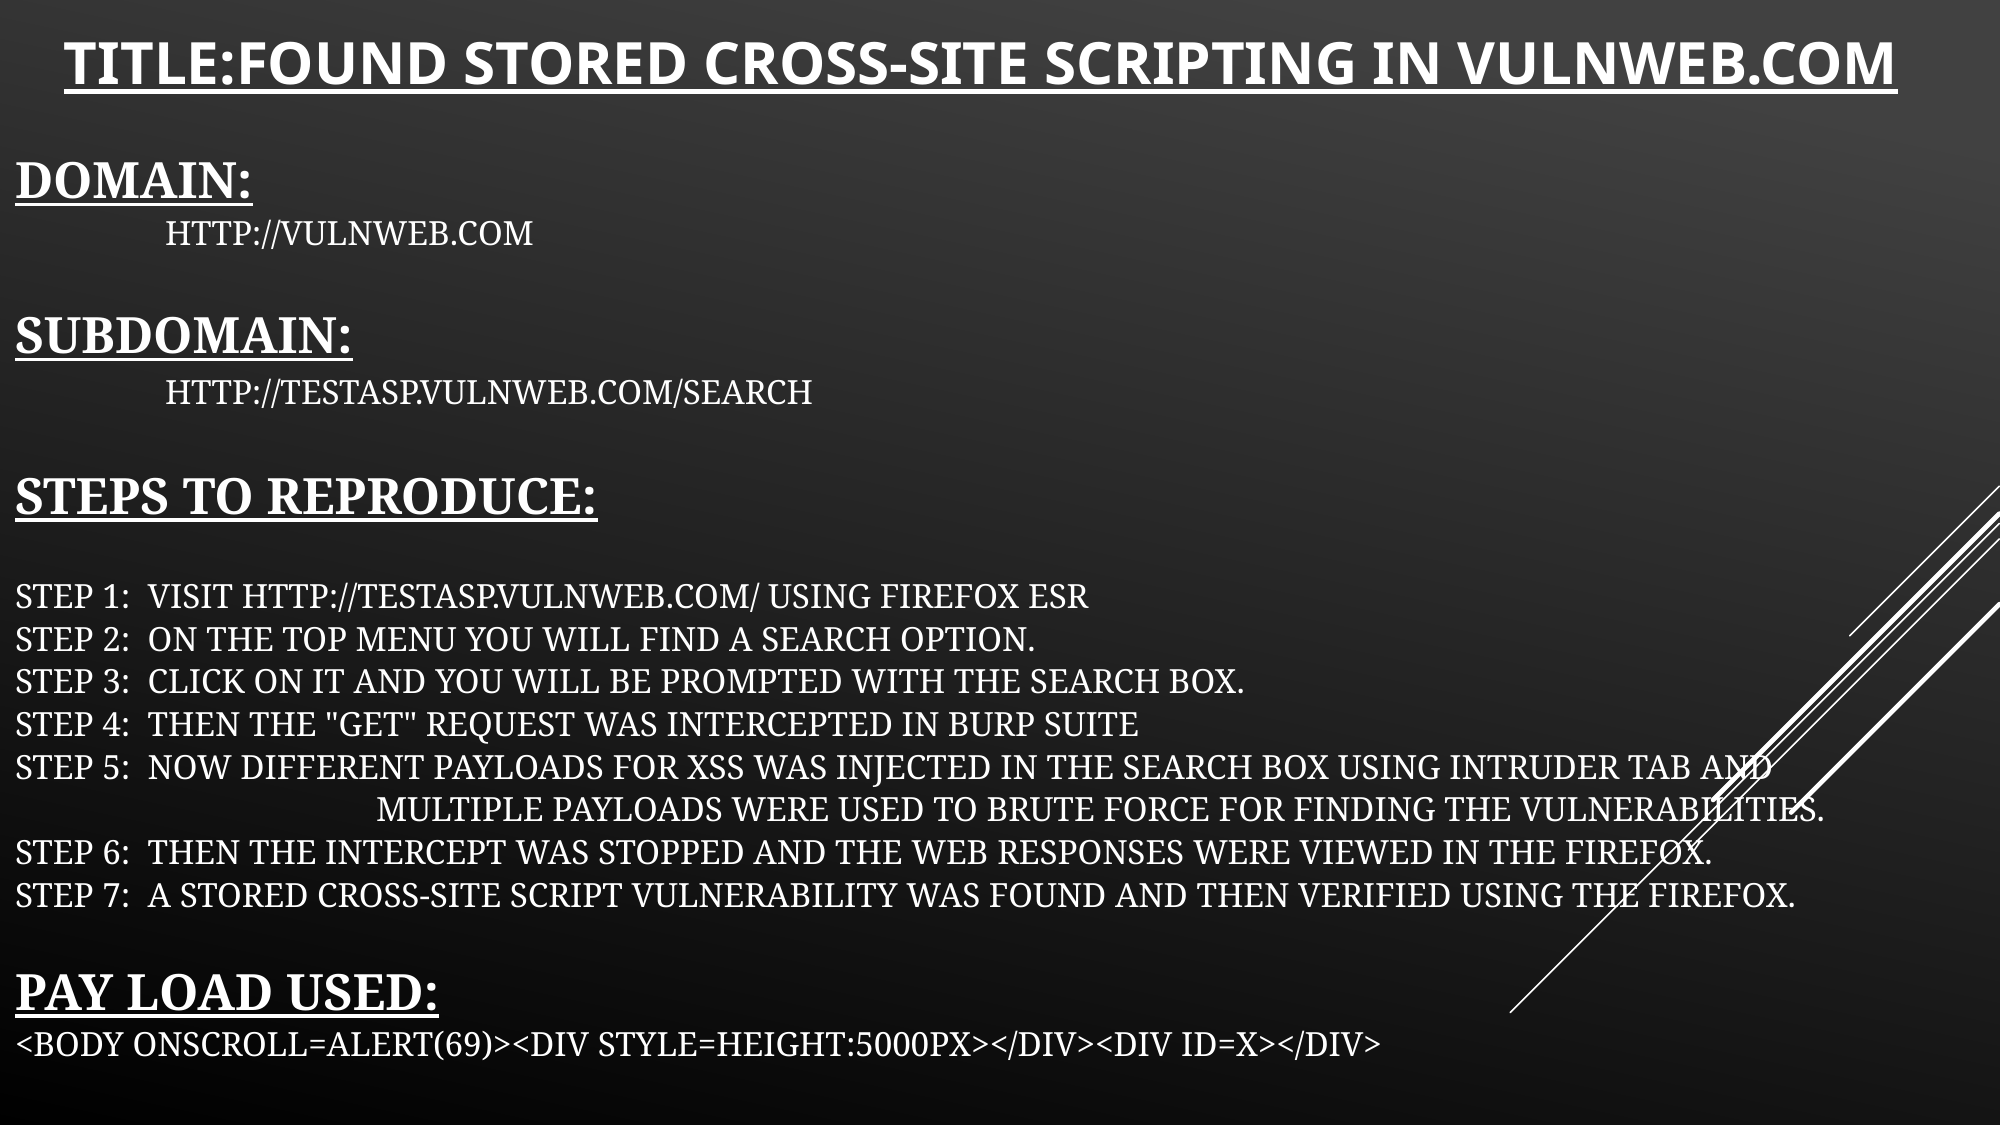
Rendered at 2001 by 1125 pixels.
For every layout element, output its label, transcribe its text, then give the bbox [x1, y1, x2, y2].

title TITLE:Found stored cross-site scripting in Vulnweb.com Domain: http://vulnweb.com Subdomain: http://testasp.vulnweb.com/search Steps to reproduce: Step 1: Visit http://testasp.vulnweb.com/ using Firefox esr Step 2: On the top menu you will find a search option. Step 3: Click on it and you will be prompted with the Search box. Step 4: Then the "GET" request was intercepted in Burp Suite Step 5: Now different payloads for XSS was injected in the search box using intruder tab and multiple payloads were used to brute force for finding the vulnerabilities. Step 6: Then the intercept was stopped and the web responses were viewed in the Firefox. Step 7: A stored cross-site script vulnerability was found and then verified using the Firefox. Pay load used: <body onscroll=alert(69)><div style=height:5000px></div><div id=x></div> [0, 0, 2000, 1125]
